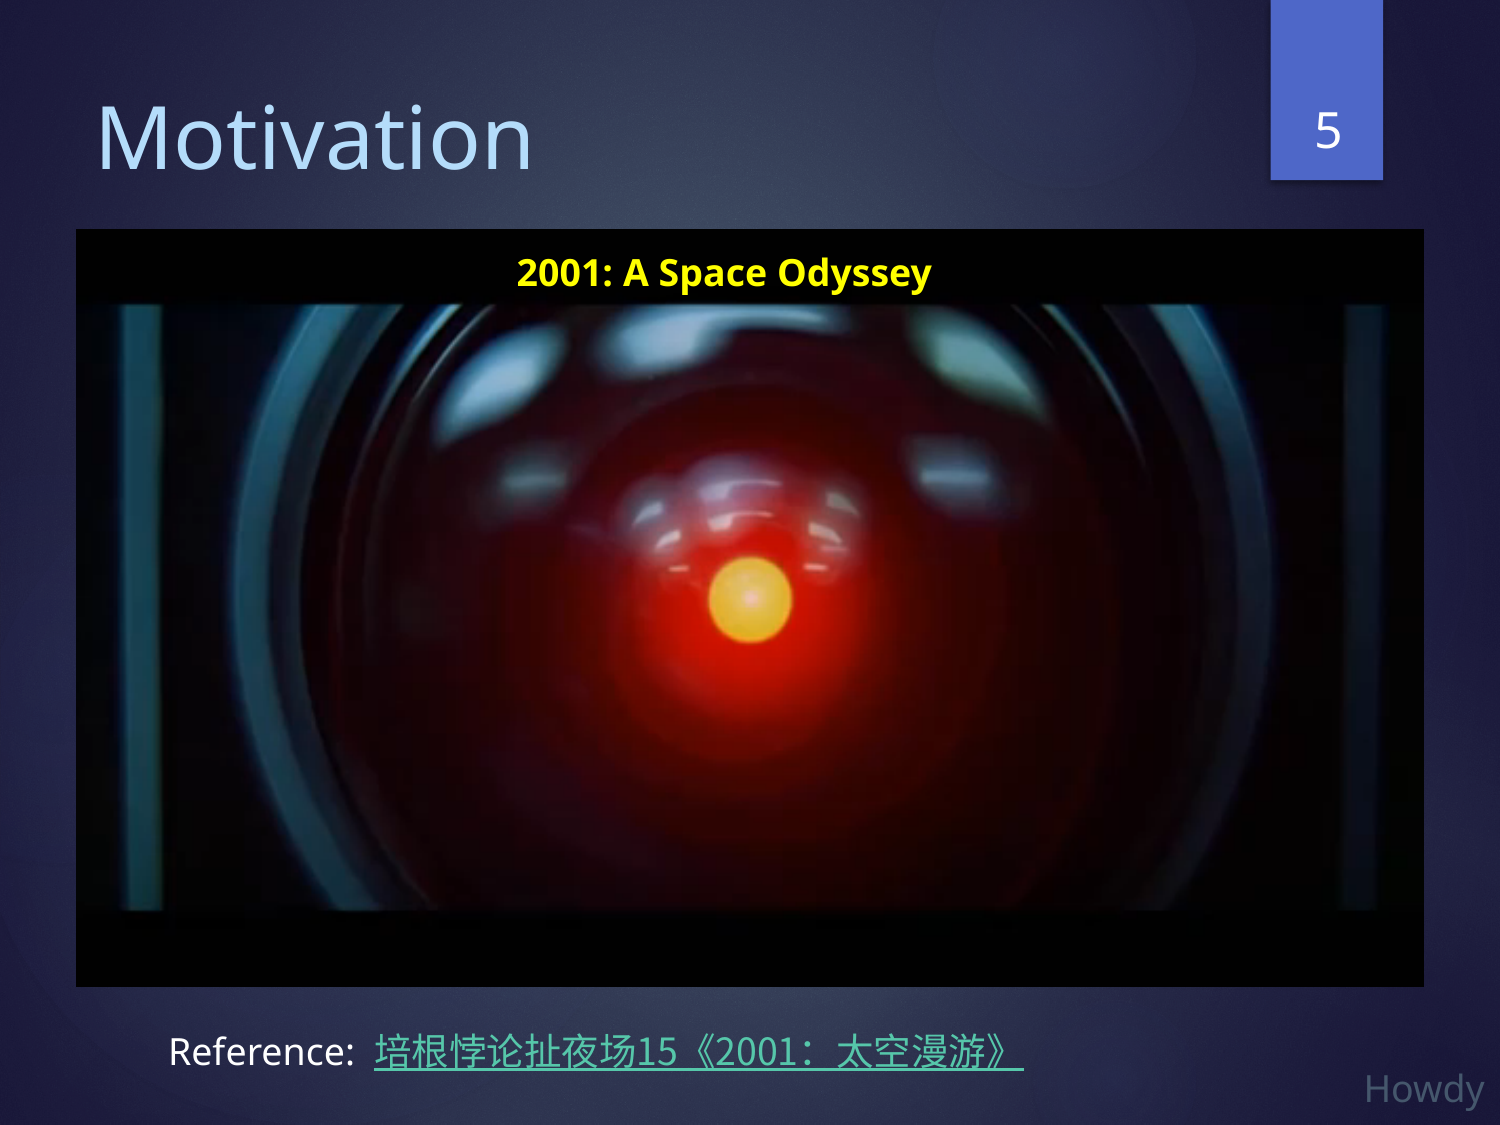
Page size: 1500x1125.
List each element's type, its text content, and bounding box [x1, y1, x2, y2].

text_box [75, 228, 1425, 988]
title Motivation [79, 74, 1237, 225]
slide_number 5 [1277, 48, 1381, 175]
text_box Reference: 培根悖论扯夜场15《2001：太空漫游》 [153, 1020, 1347, 1090]
